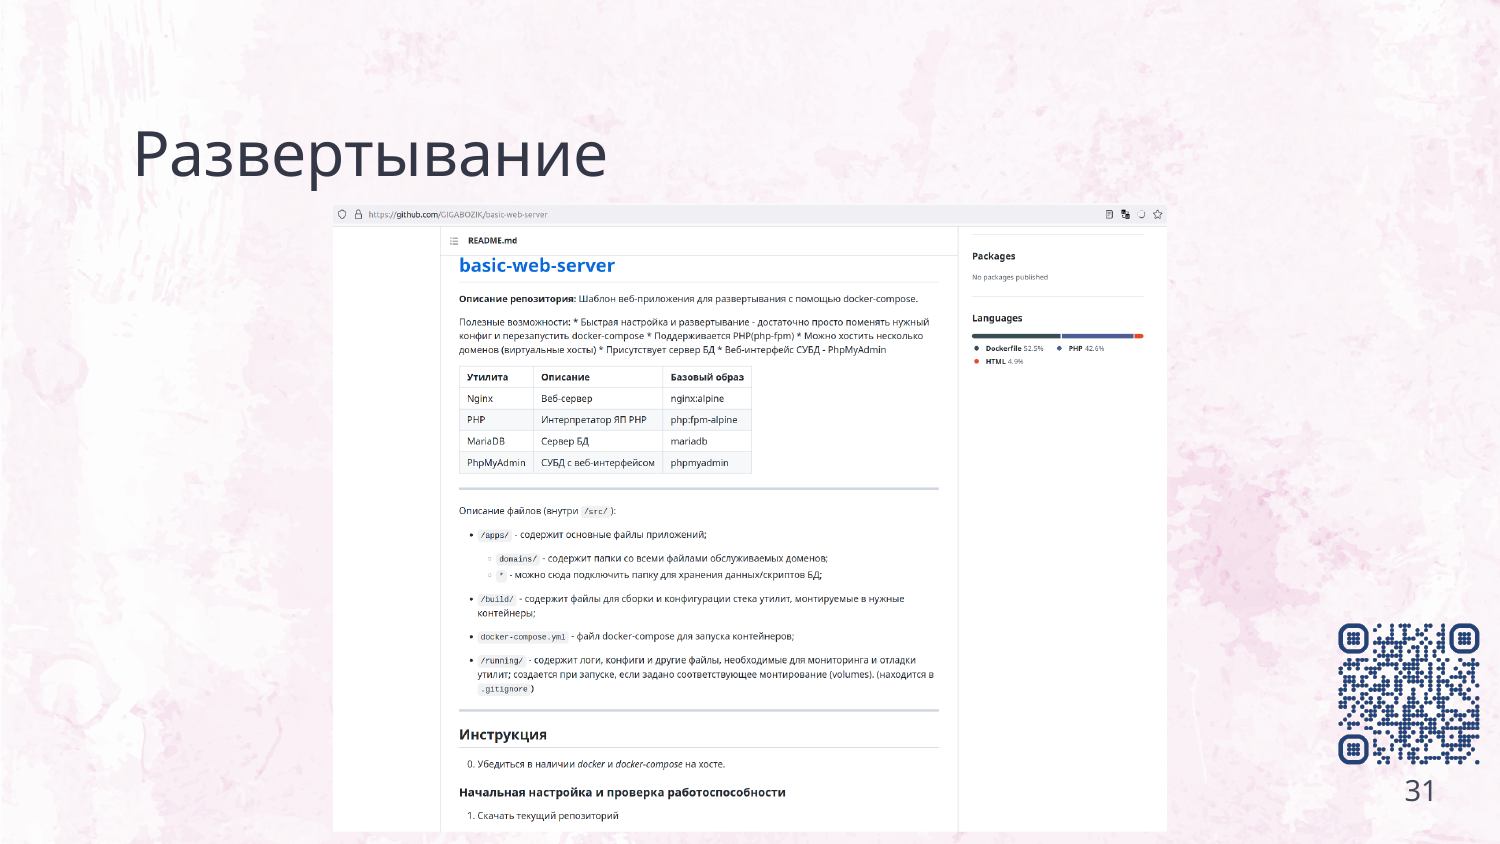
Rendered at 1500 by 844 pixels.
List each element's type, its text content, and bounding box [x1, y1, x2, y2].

picture [332, 203, 1168, 832]
text_box 31 [1389, 773, 1480, 830]
picture [1338, 623, 1481, 766]
title Развертывание [117, 87, 1383, 204]
